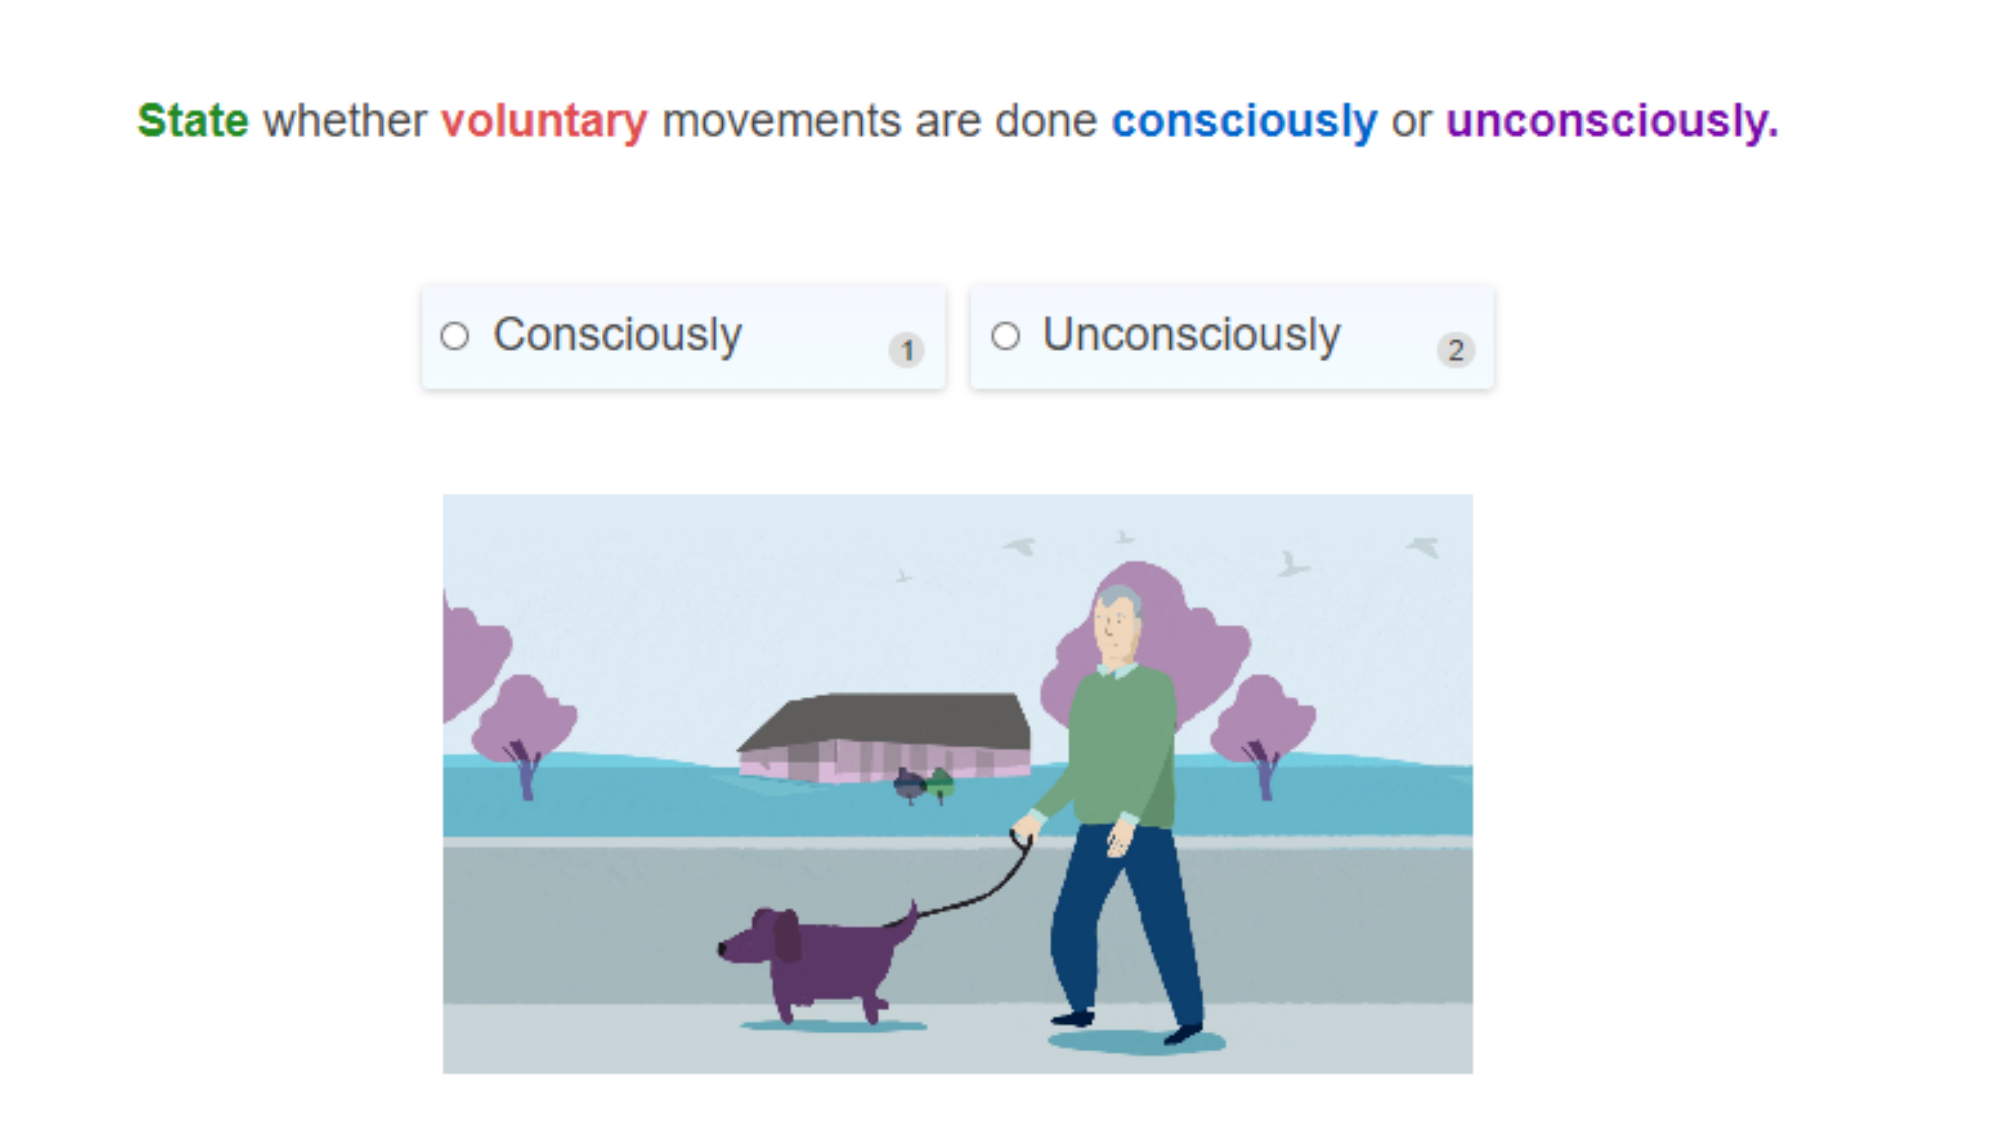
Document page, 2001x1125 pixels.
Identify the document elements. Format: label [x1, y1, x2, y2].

picture [122, 65, 1873, 1121]
